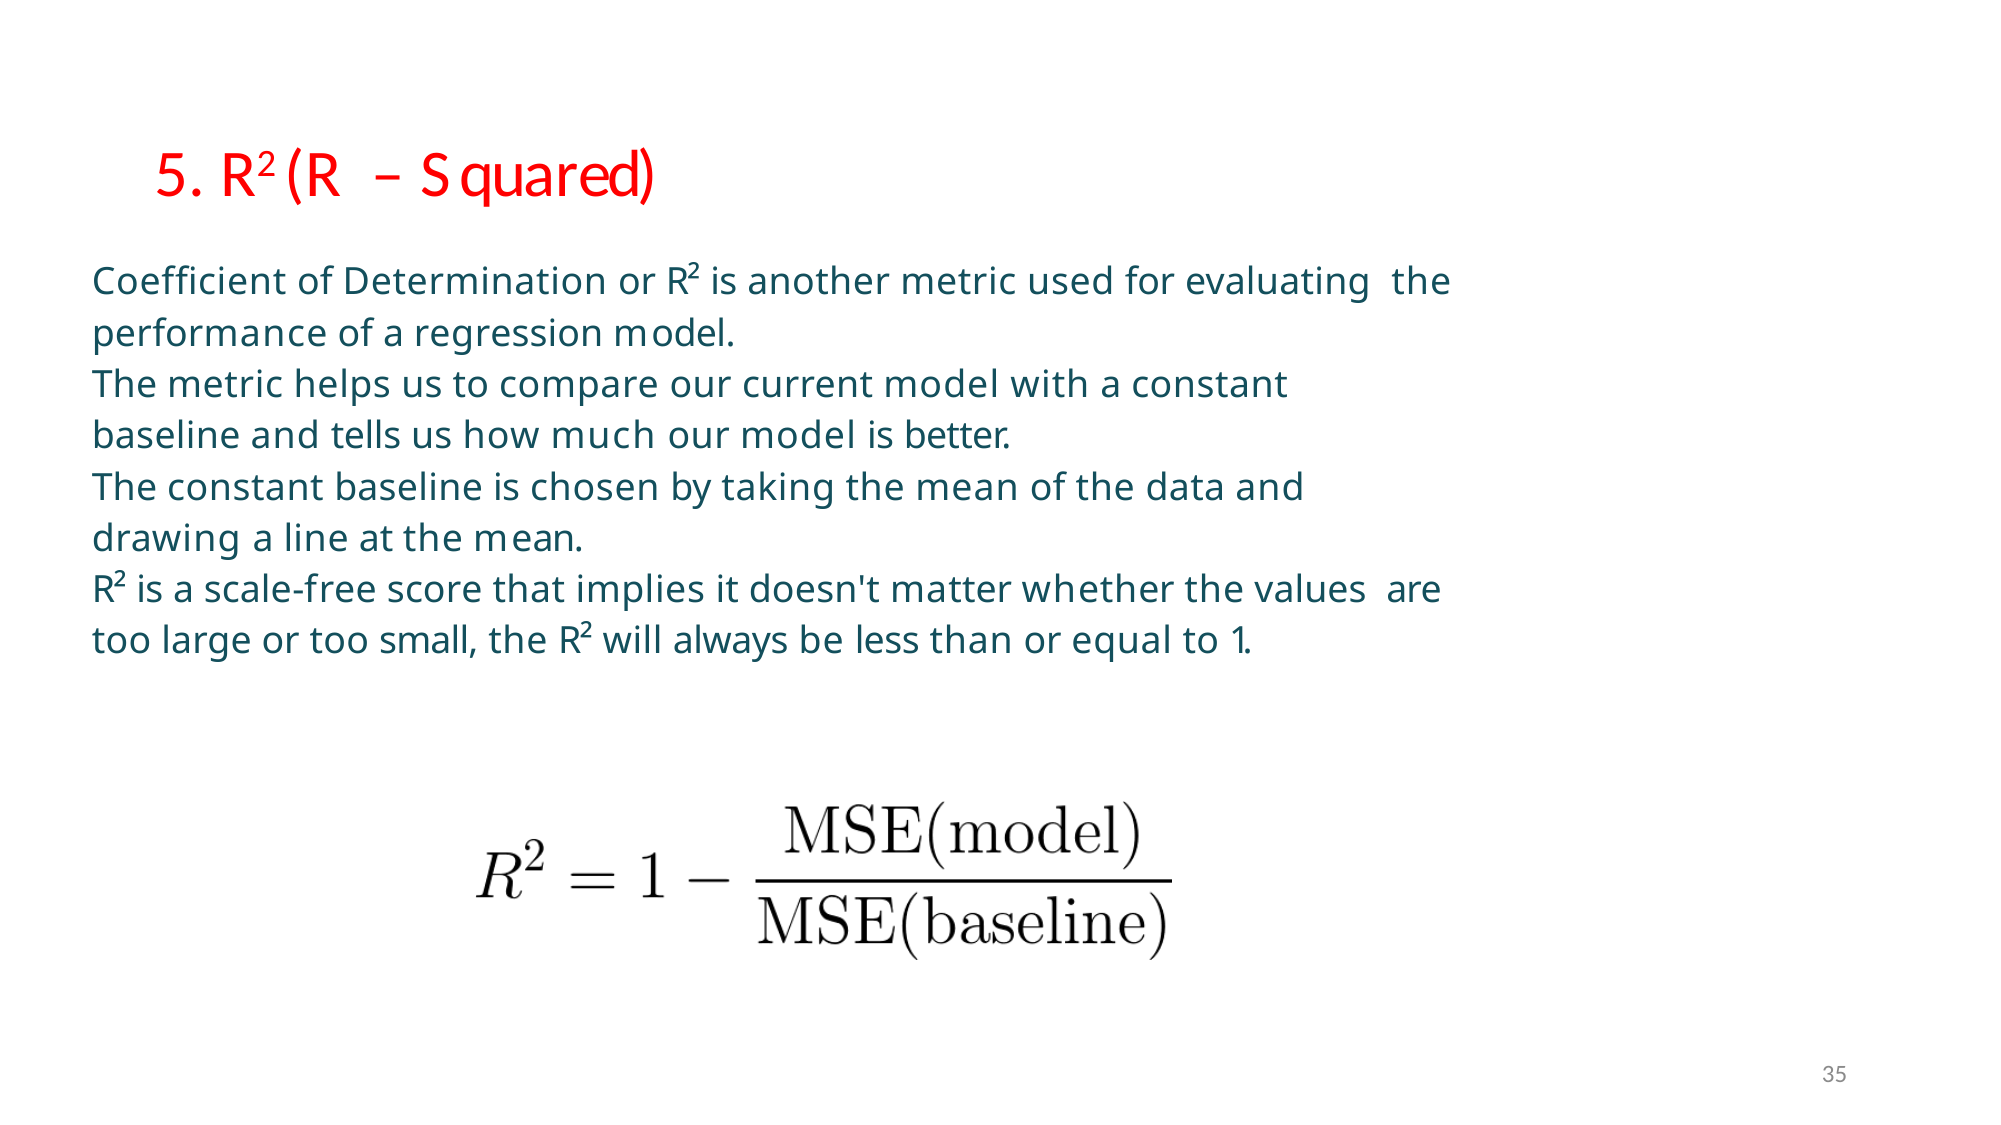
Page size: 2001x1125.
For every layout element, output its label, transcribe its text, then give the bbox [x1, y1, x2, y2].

picture [475, 801, 1172, 960]
text_box 5. R2 ( R – S quared) [140, 122, 1140, 217]
text_box Coefﬁcient of Determination or R² is another metric used for evaluating the performance of a regression model. The metric helps us to compare our current model with a constant baseline and tells us how much our model is better. The constant baseline is chosen by taking the mean of the data and drawing a line at the mean. R² is a scale-free score that implies it doesn't matter whether the values are too large or too small, the R² will always be less than or equal to 1. [74, 243, 1500, 669]
slide_number 35 [1412, 1042, 1863, 1103]
